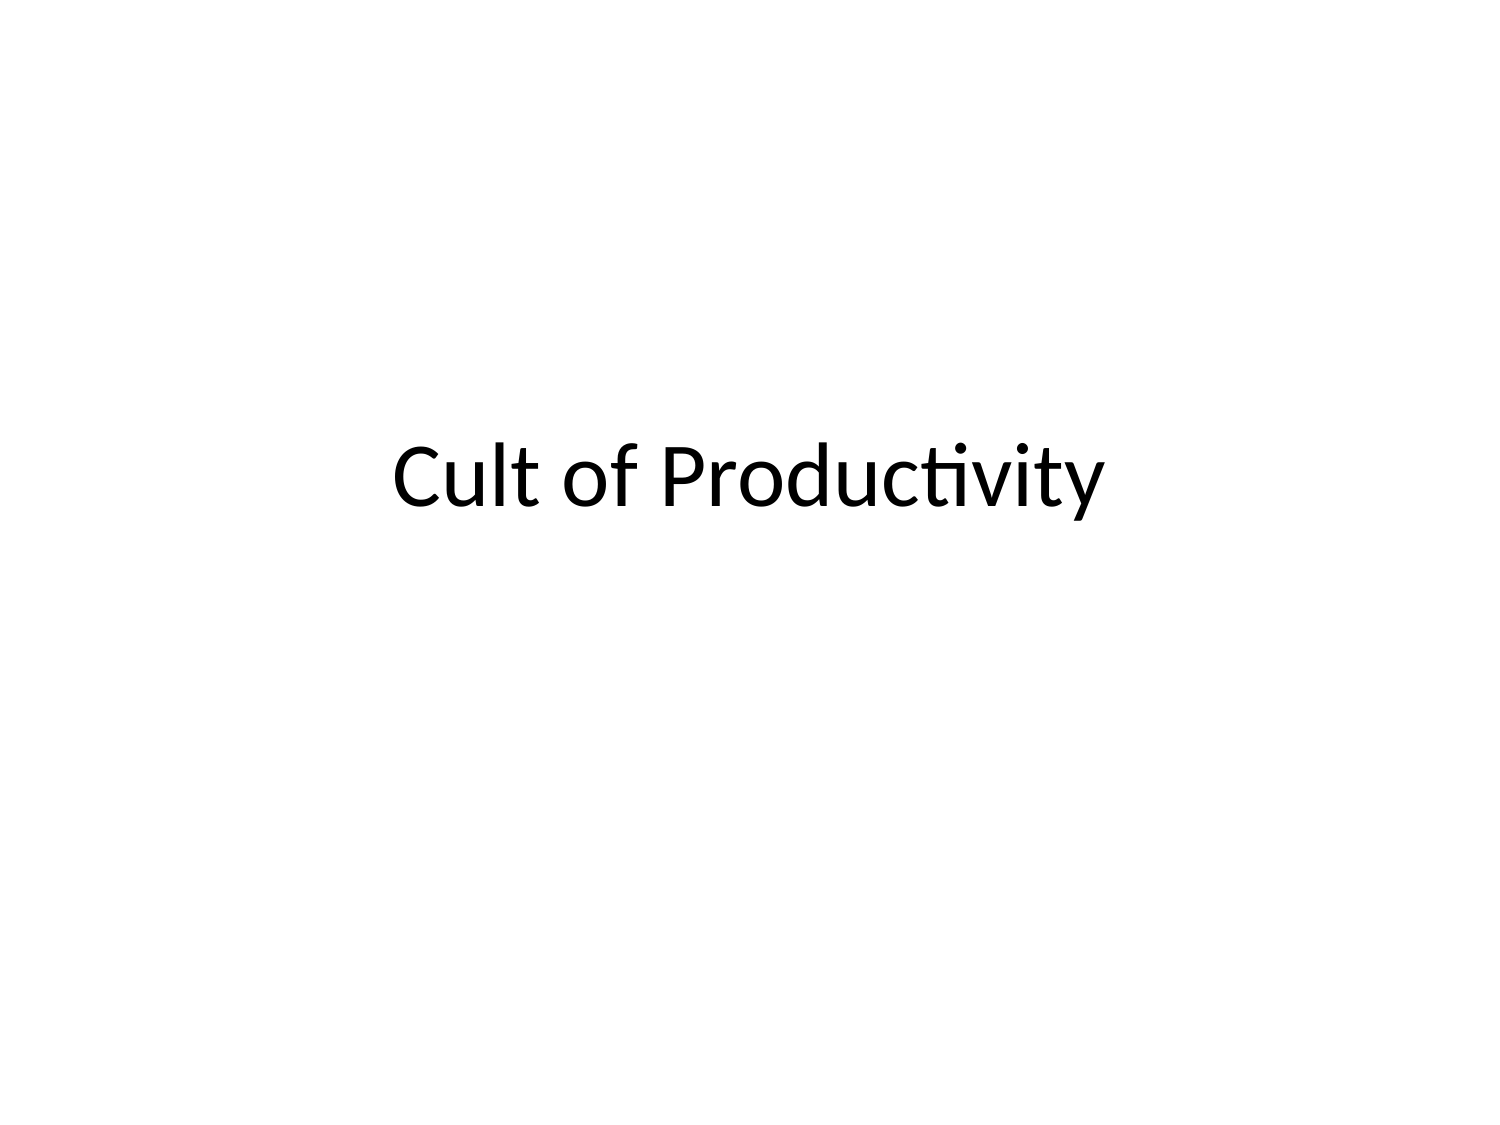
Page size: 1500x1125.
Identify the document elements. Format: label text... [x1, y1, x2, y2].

title Cult of Productivity [112, 349, 1388, 591]
